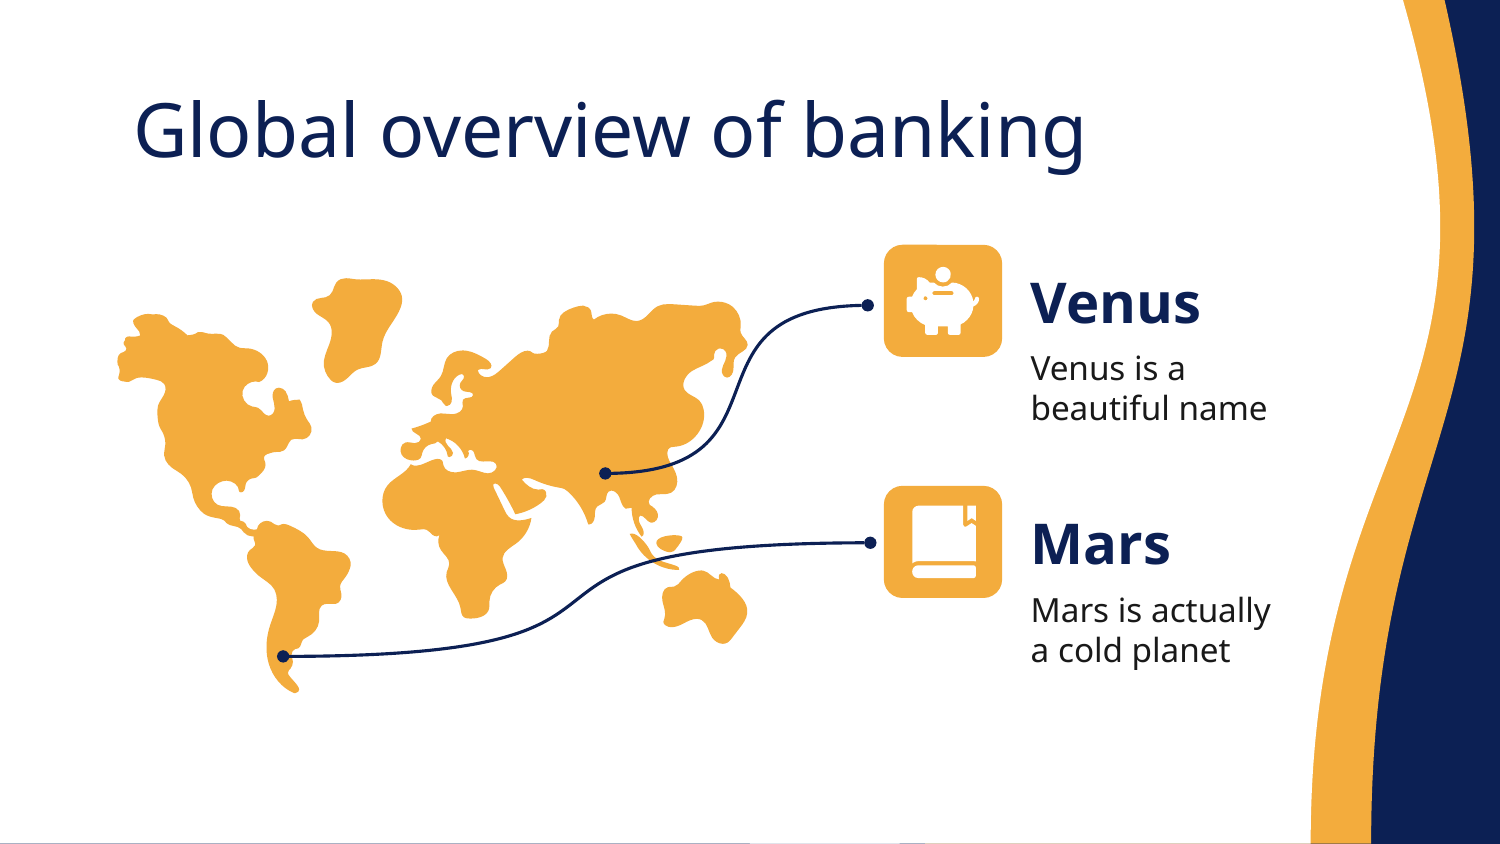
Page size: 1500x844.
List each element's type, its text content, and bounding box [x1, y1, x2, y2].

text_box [117, 278, 749, 694]
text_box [909, 505, 977, 579]
text_box [883, 244, 1003, 357]
text_box [883, 485, 1003, 598]
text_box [605, 304, 868, 474]
text_box Mars is actually a cold planet [1015, 580, 1306, 677]
text_box Venus is a beautiful name [1015, 337, 1306, 436]
text_box Mars [1015, 504, 1306, 580]
text_box Venus [1015, 262, 1306, 337]
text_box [906, 266, 980, 336]
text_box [282, 542, 871, 657]
title Global overview of banking [118, 87, 1382, 167]
